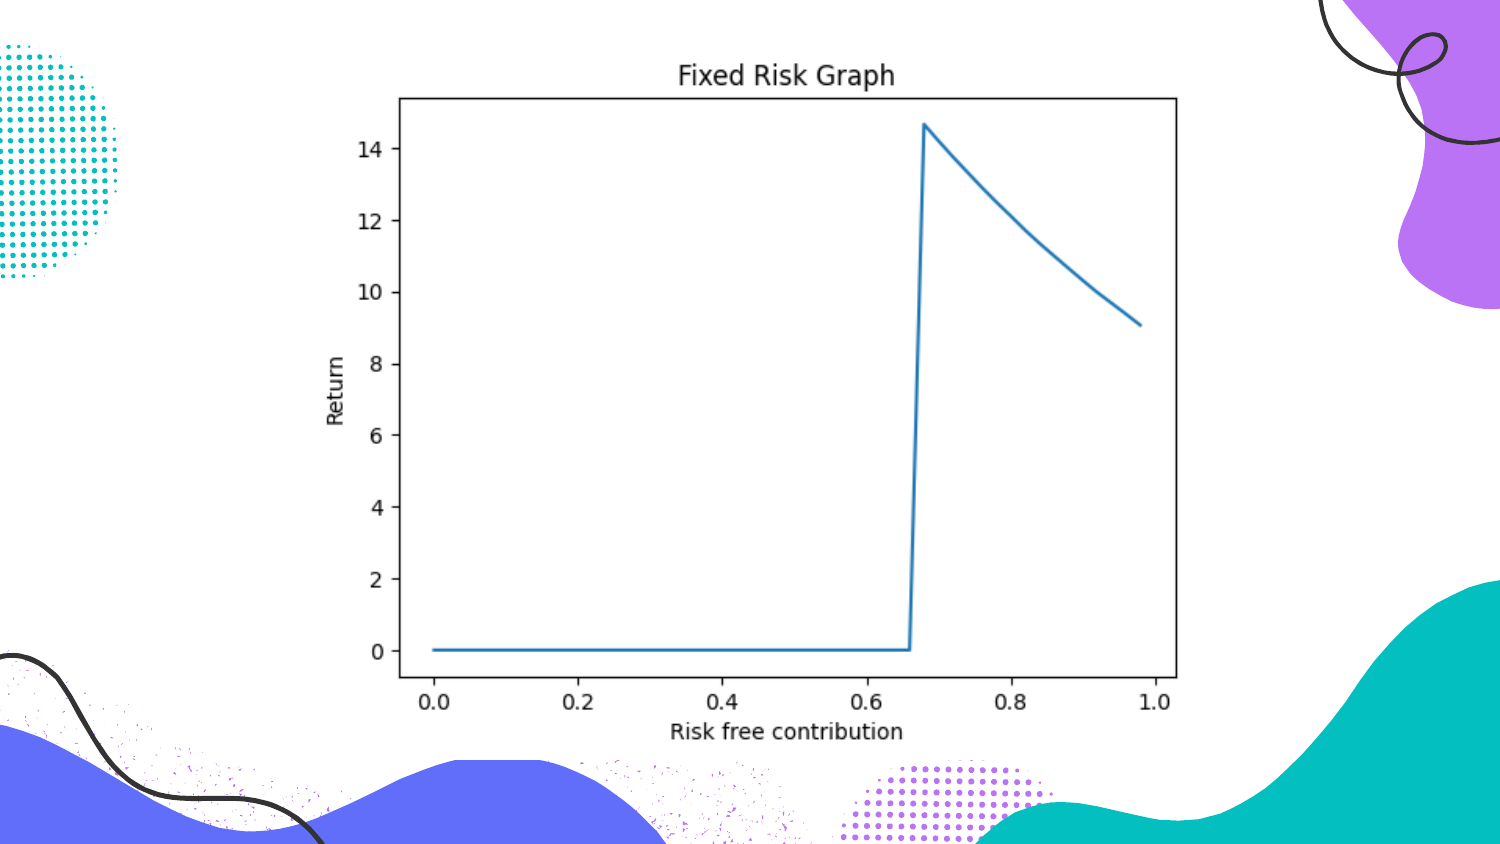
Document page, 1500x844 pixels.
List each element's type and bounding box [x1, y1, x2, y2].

picture [0, 658, 129, 785]
picture [140, 791, 298, 831]
picture [0, 48, 1190, 844]
